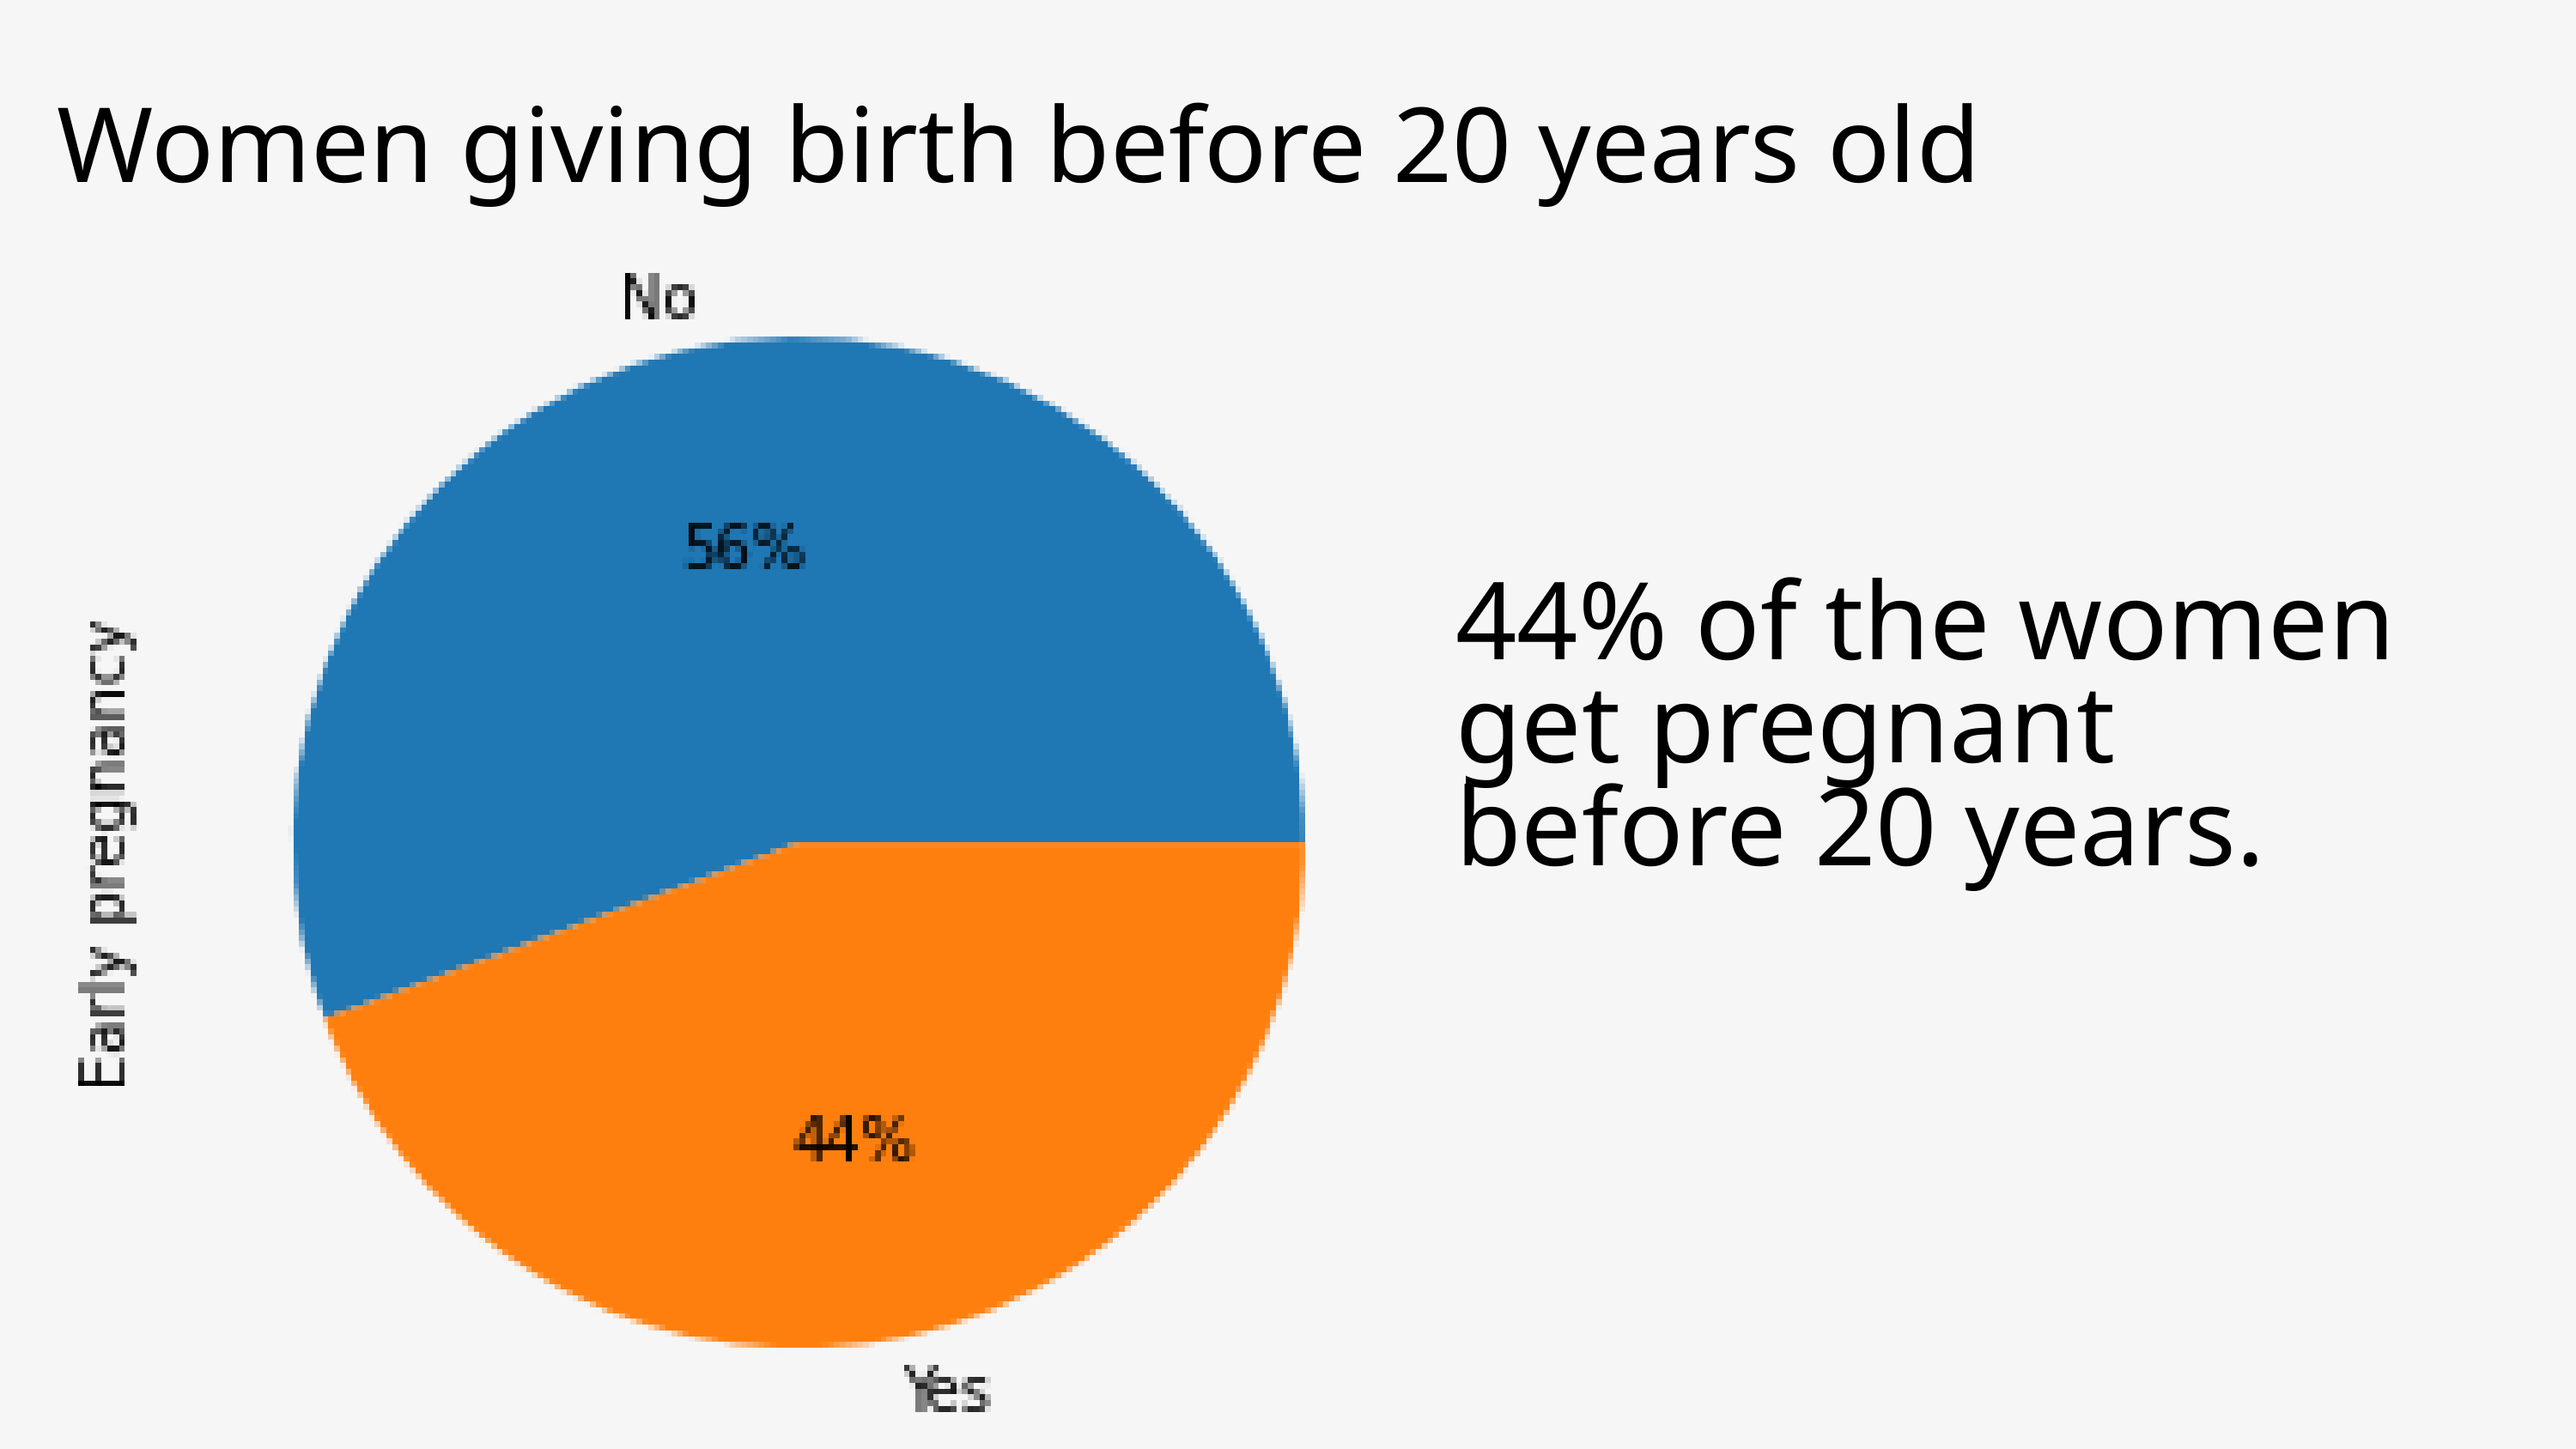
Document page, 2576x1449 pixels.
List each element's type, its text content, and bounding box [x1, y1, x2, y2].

text_box Women giving birth before 20 years old [57, 58, 2432, 203]
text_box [1455, 527, 2472, 1009]
picture [57, 268, 1456, 1449]
